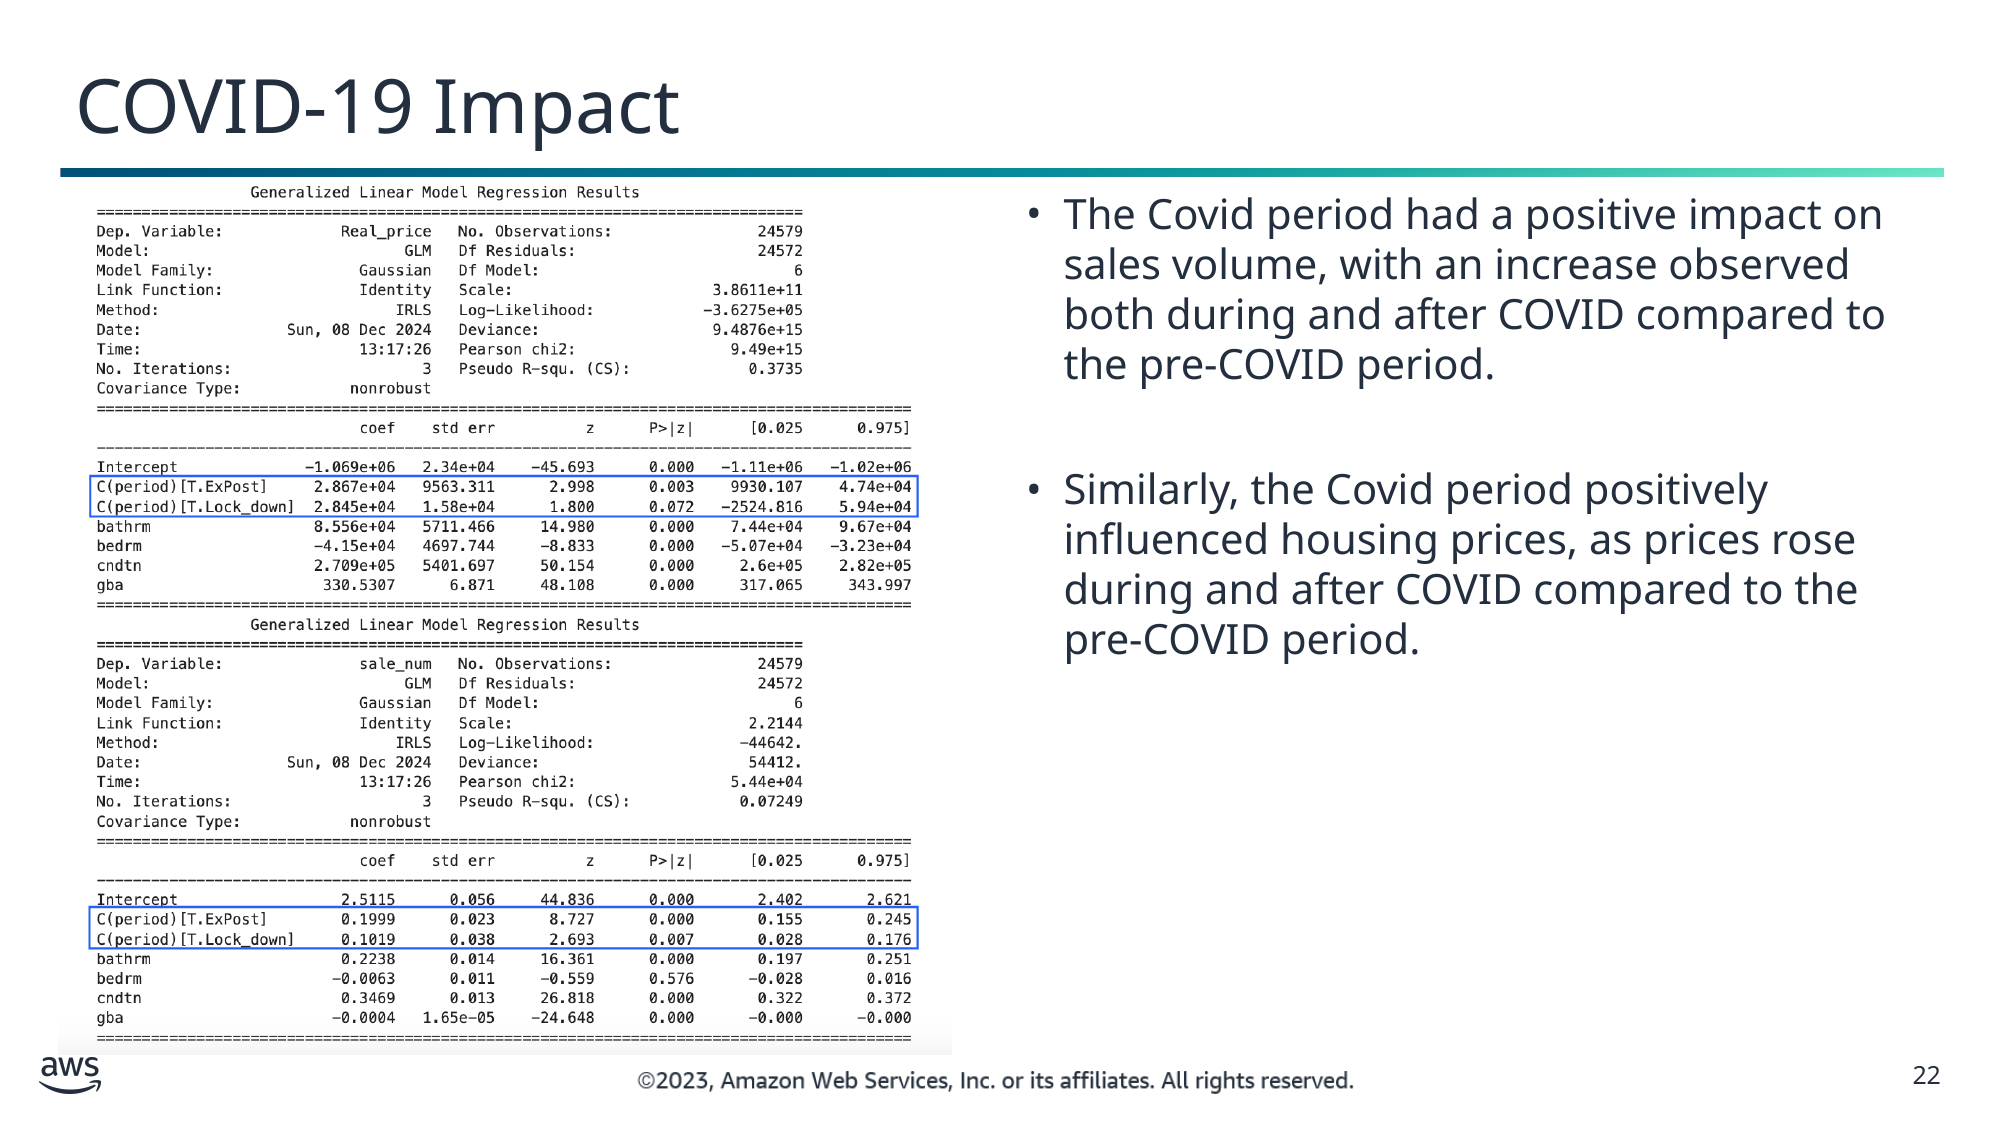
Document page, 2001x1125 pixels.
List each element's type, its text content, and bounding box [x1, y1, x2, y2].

picture [681, 168, 1944, 177]
slide_number 22 [1861, 1057, 1941, 1095]
picture [621, 1057, 1378, 1109]
picture [58, 179, 952, 1055]
text_box COVID-19 Impact [59, 49, 1941, 170]
picture [39, 1057, 101, 1094]
text_box The Covid period had a positive impact on sales volume, with an increase observed both during and after COVID compared to the pre-COVID period. Similarly, the Covid period positively influenced housing prices, as prices rose during and after COVID compared to the pre-COVID period. [1010, 179, 1941, 1055]
